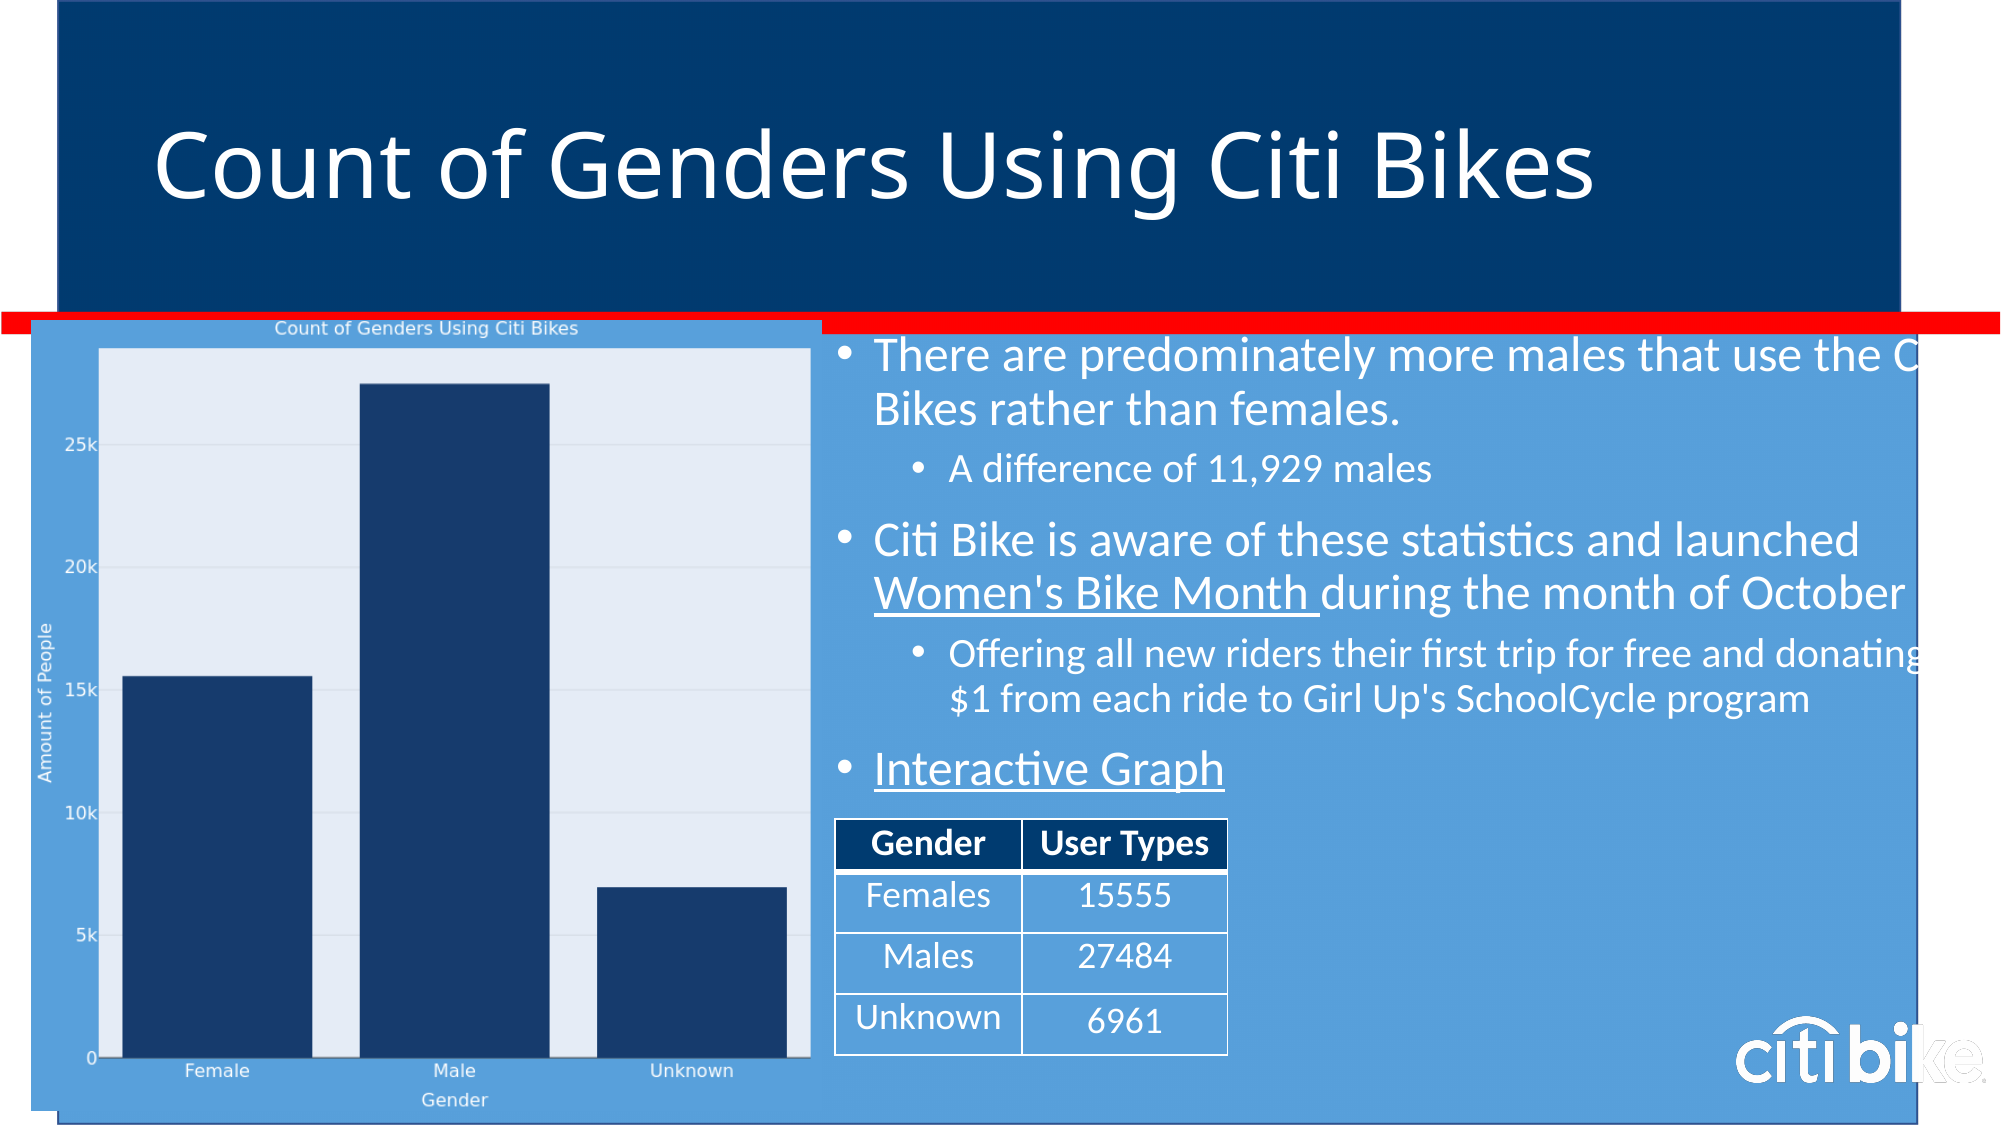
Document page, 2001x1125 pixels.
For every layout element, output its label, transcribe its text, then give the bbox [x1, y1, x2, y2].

table_cell Males [836, 934, 1021, 993]
table_header Gender [836, 820, 1021, 869]
table_cell 15555 [1023, 875, 1227, 932]
picture [0, 0, 2001, 1125]
table_cell Females [836, 875, 1021, 932]
table_cell 6961 [1023, 995, 1227, 1054]
list There are predominately more males that use the Citi Bikes rather than females. A difference of 11,929 males Citi Bike is aware of these statistics and launched Women's Bike Month during the month of October Offering all new riders their first trip for free and donating $1 from each ride to Girl Up's SchoolCycle program Interactive Graph [822, 321, 1989, 1014]
table_cell 27484 [1023, 934, 1227, 993]
table_header User Types [1023, 820, 1227, 869]
title Count of Genders Using Citi Bikes [137, 59, 1863, 278]
table_cell Unknown [836, 995, 1021, 1054]
